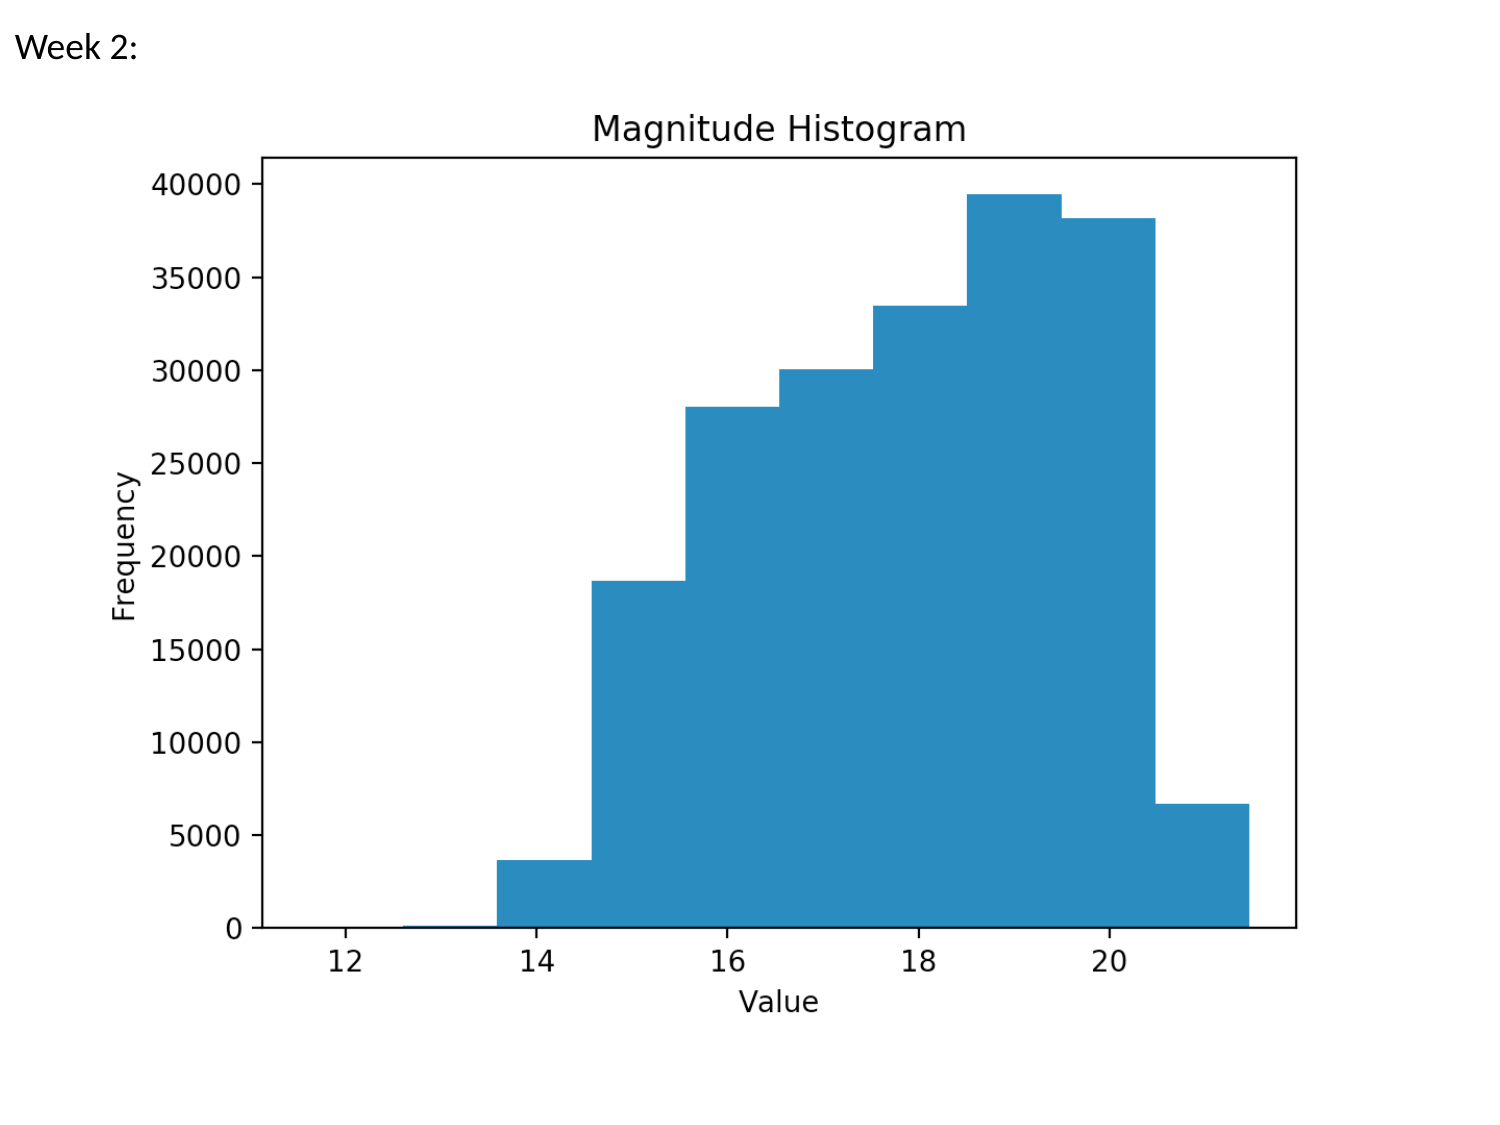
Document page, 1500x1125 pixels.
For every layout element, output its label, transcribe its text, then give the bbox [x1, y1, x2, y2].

text_box Week 2: [0, 14, 274, 75]
picture [105, 64, 1340, 1033]
